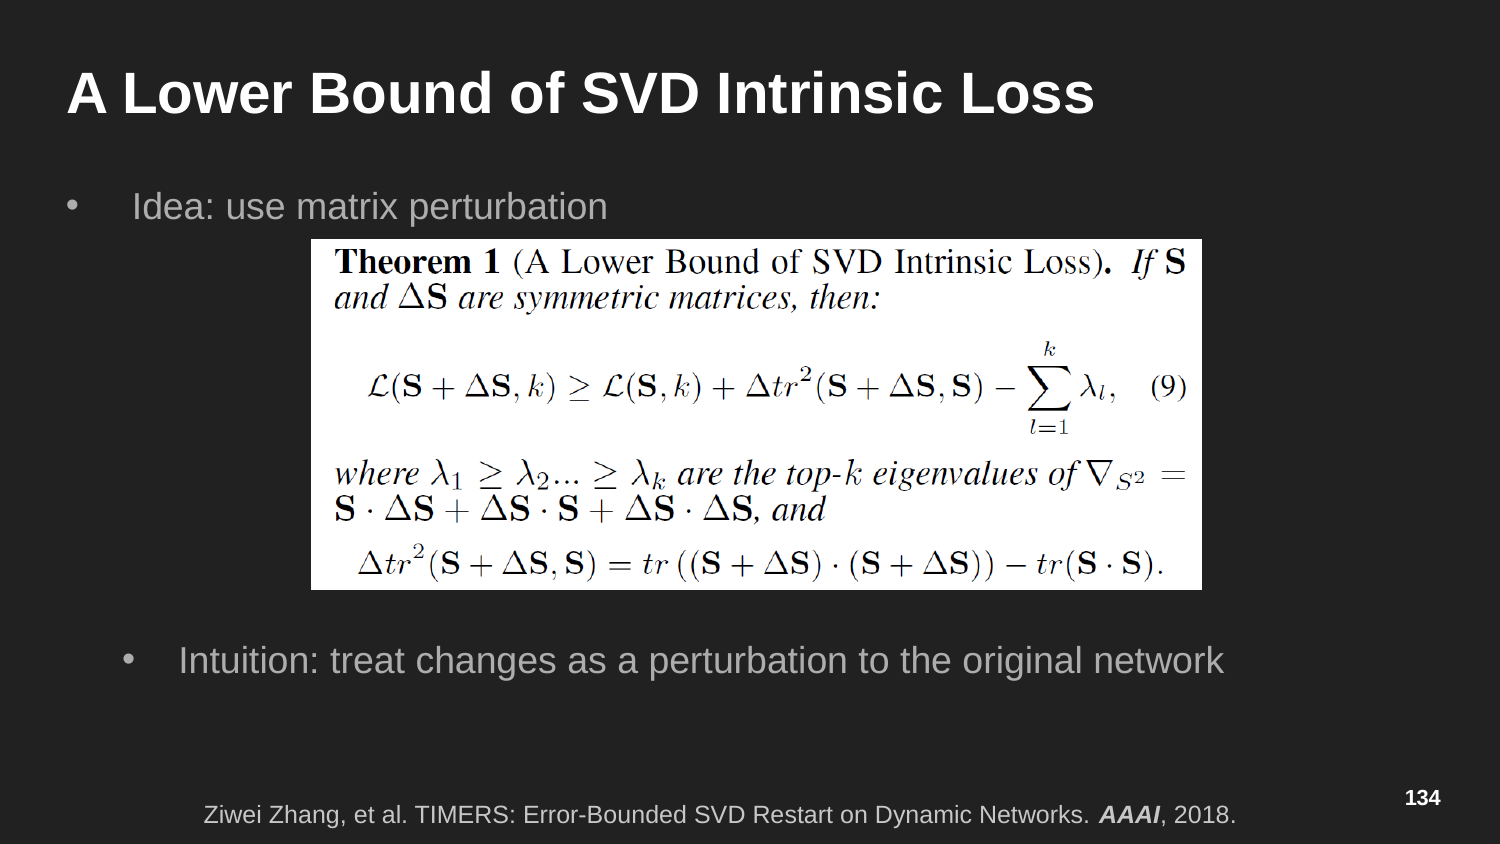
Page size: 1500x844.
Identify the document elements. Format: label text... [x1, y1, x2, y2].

slide_number 134 [1389, 764, 1480, 830]
text_box Ziwei Zhang, et al. TIMERS: Error-Bounded SVD Restart on Dynamic Networks. AAAI, 2018. [24, 791, 1417, 837]
text_box Intuition: treat changes as a perturbation to the original network [51, 583, 1480, 688]
picture [311, 239, 1202, 590]
text_box A Lower Bound of SVD Intrinsic Loss [51, 40, 1449, 135]
text_box Idea: use matrix perturbation [51, 135, 1236, 235]
